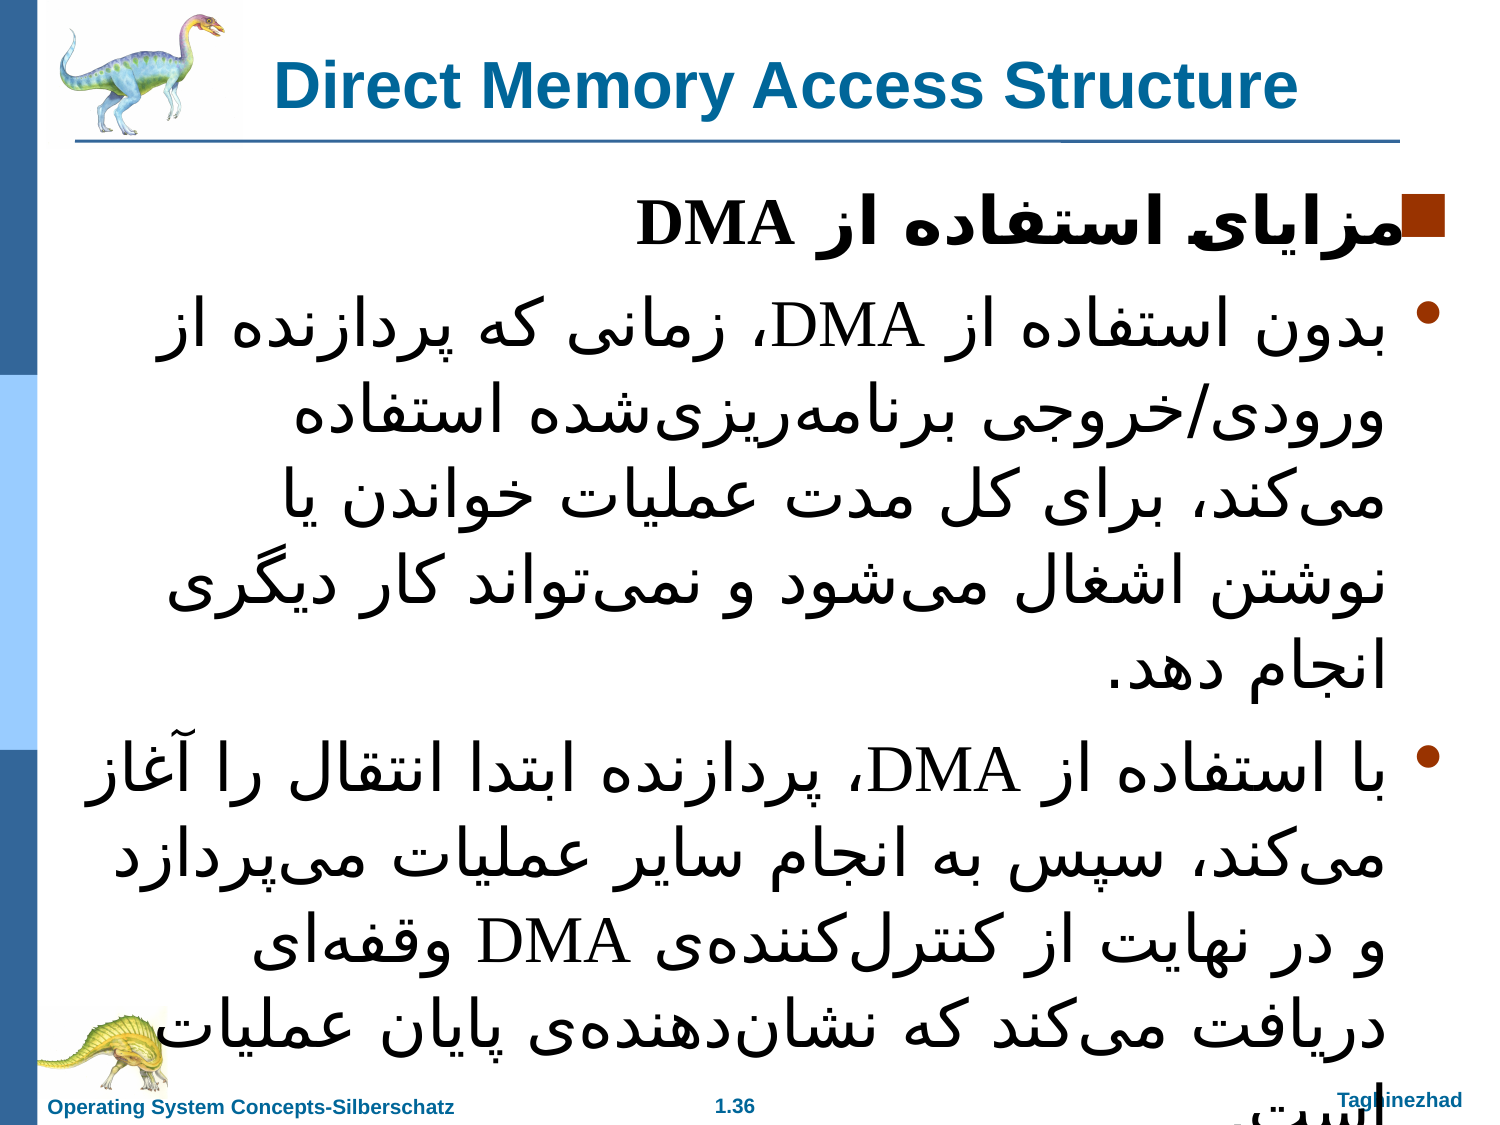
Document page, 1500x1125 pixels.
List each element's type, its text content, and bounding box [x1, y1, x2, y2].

list مزایای استفاده از DMA بدون استفاده از DMA، زمانی که پردازنده از ورودی/خروجی برنامه‌ریزی‌شده استفاده می‌کند، برای کل مدت عملیات خواندن یا نوشتن اشغال می‌شود و نمی‌تواند کار دیگری انجام دهد. با استفاده از DMA، پردازنده ابتدا انتقال را آغاز می‌کند، سپس به انجام سایر عملیات می‌پردازد و در نهایت از کنترل‌کننده‌ی DMA وقفه‌ای دریافت می‌کند که نشان‌دهنده‌ی پایان عملیات است. [65, 164, 1460, 1062]
picture [46, 0, 243, 149]
title Direct Memory Access Structure [167, 34, 1407, 130]
picture [38, 1006, 168, 1099]
